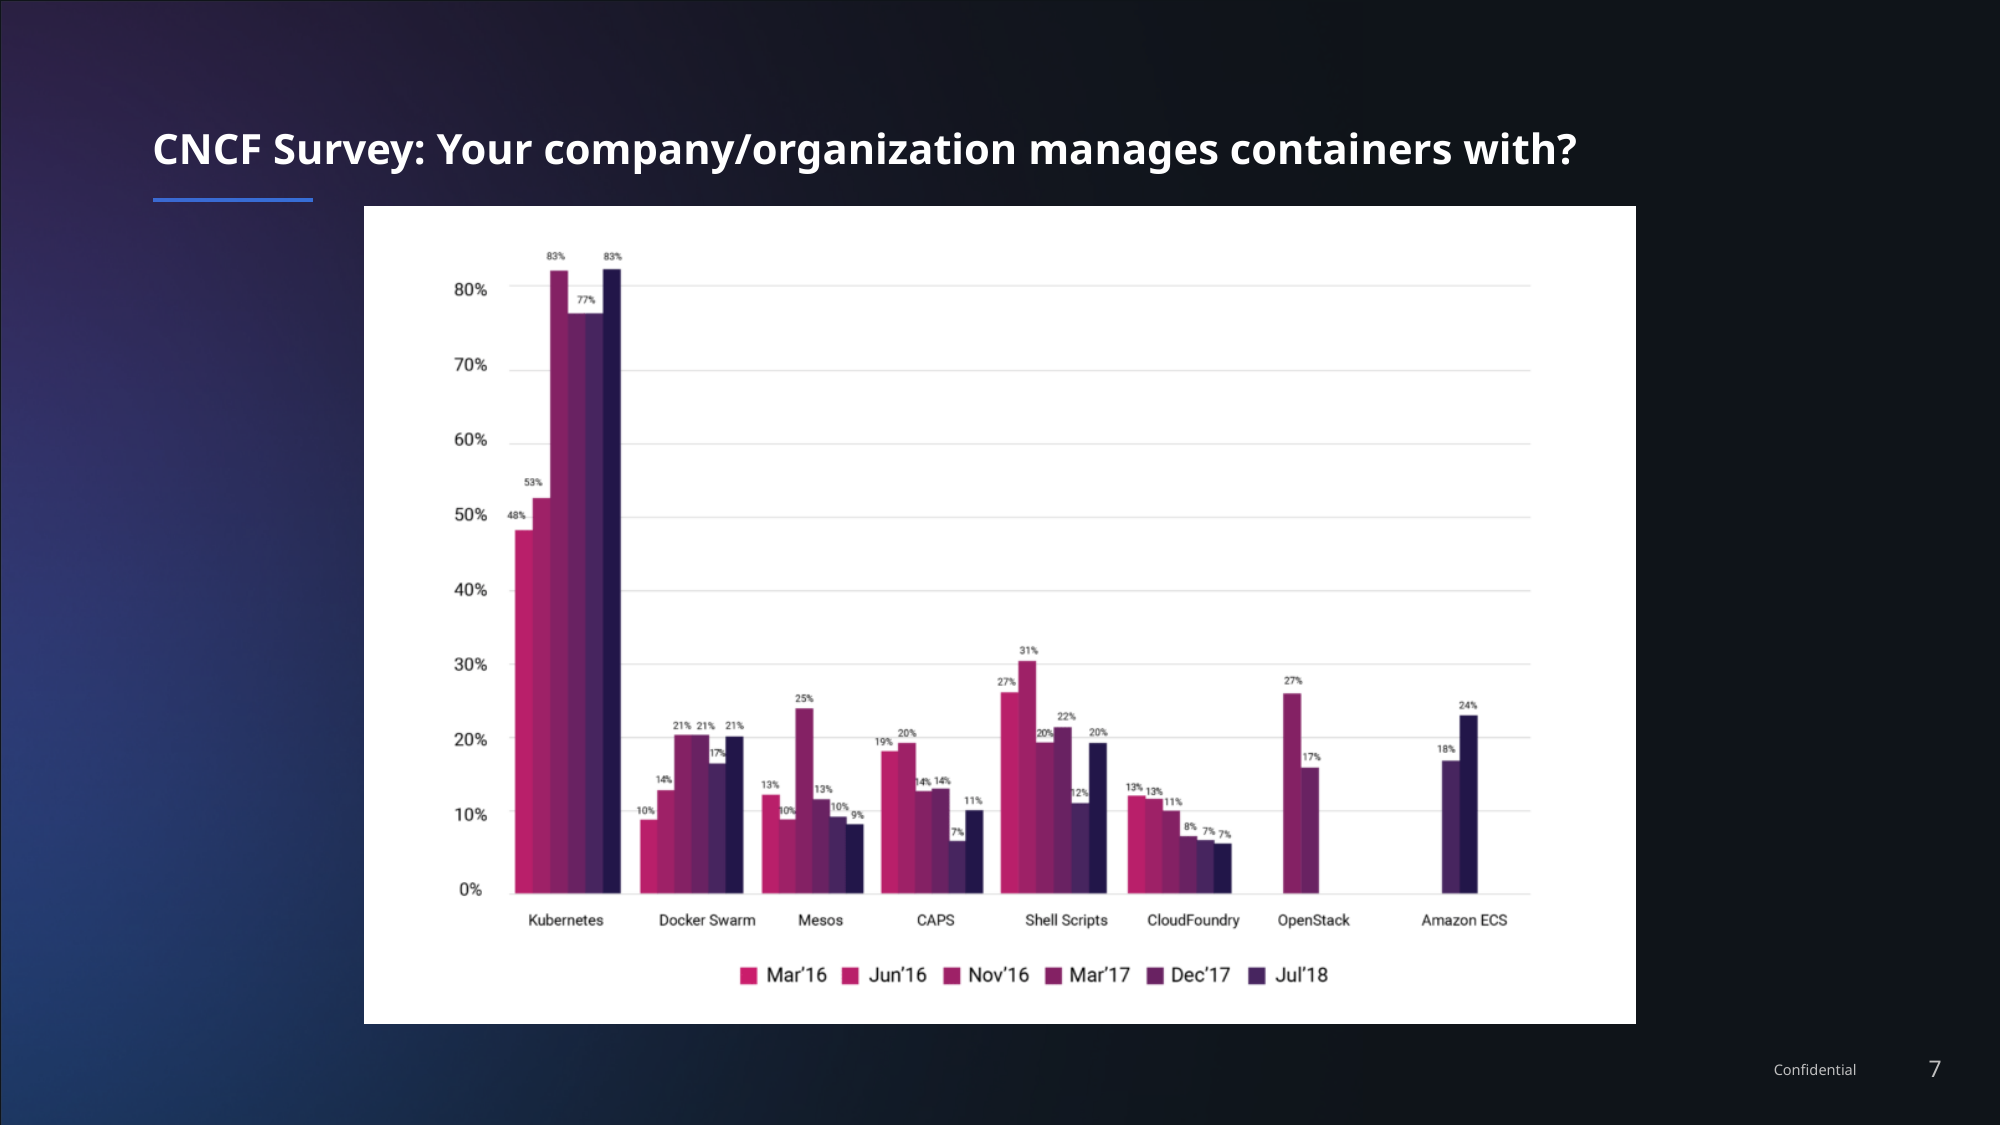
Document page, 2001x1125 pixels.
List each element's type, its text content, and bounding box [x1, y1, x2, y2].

title CNCF Survey: Your company/organization manages containers with? [137, 59, 1863, 181]
picture [2, 2, 1636, 1125]
